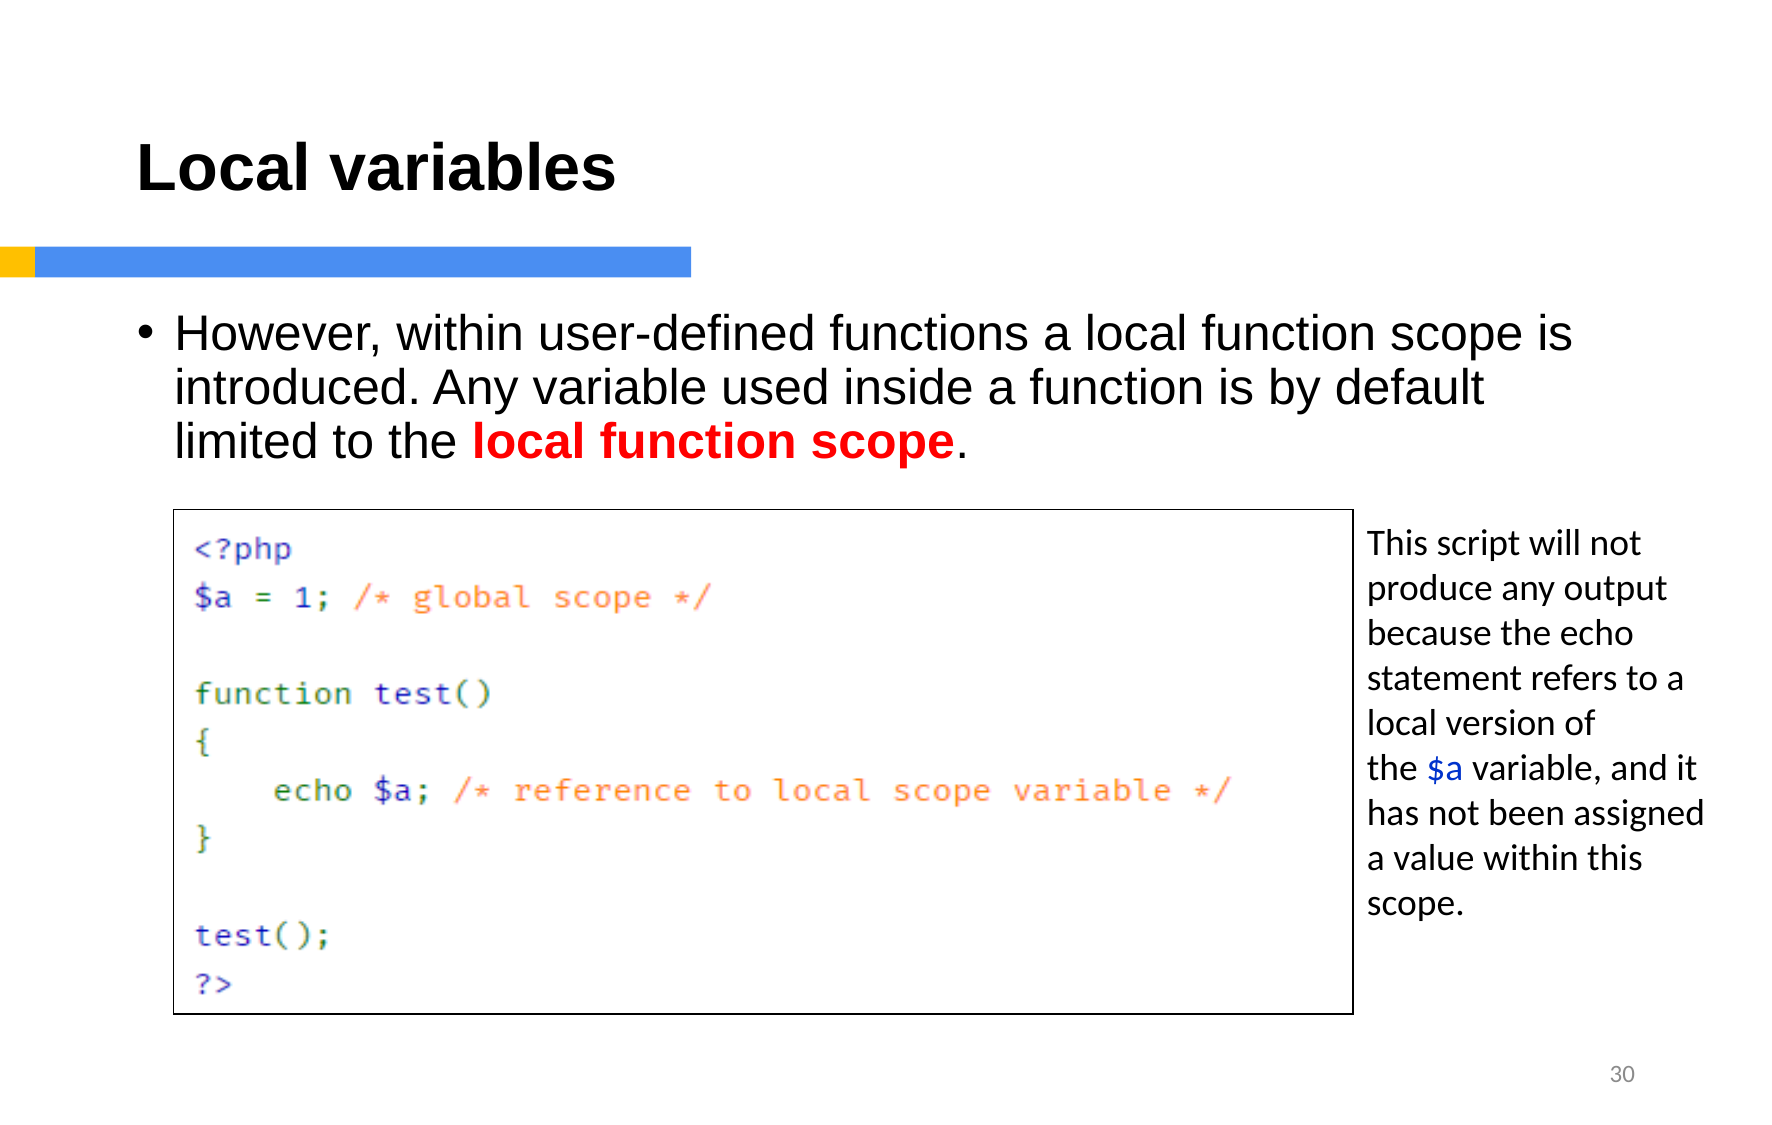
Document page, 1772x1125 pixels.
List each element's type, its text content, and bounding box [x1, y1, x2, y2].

text_box This script will not produce any output because the echo statement refers to a local version of the $a variable, and it has not been assigned a value within this scope. [1353, 510, 1744, 931]
list However, within user-defined functions a local function scope is introduced. Any variable used inside a function is by default limited to the local function scope. [121, 299, 1651, 1014]
picture [174, 510, 1353, 1014]
title Local variables [121, 59, 1651, 278]
slide_number 30 [1251, 1042, 1651, 1103]
